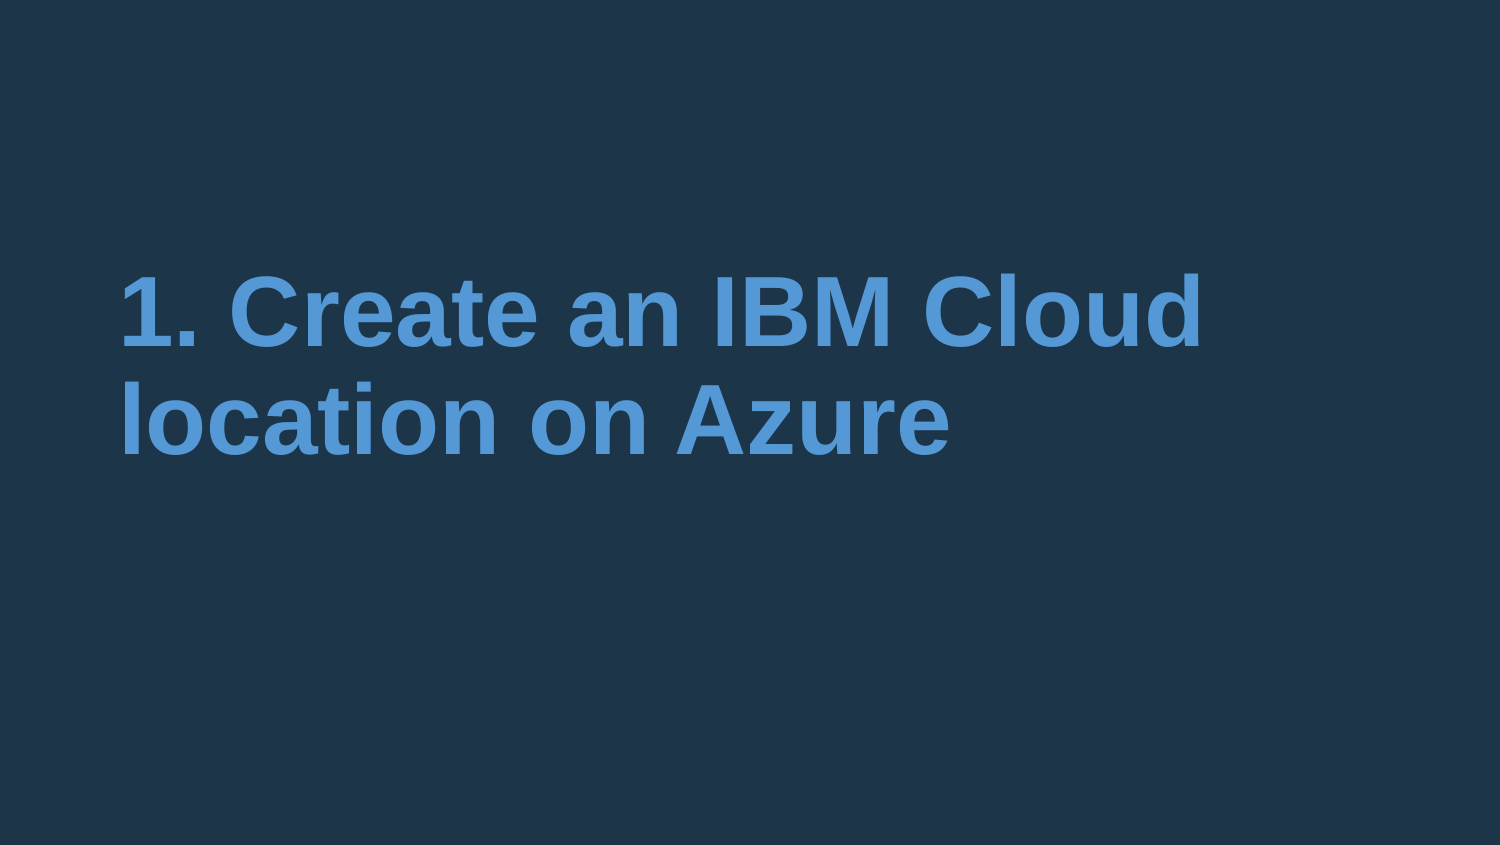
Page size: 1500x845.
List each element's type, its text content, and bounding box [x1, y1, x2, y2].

list 1. Create an IBM Cloud location on Azure [110, 253, 1427, 475]
